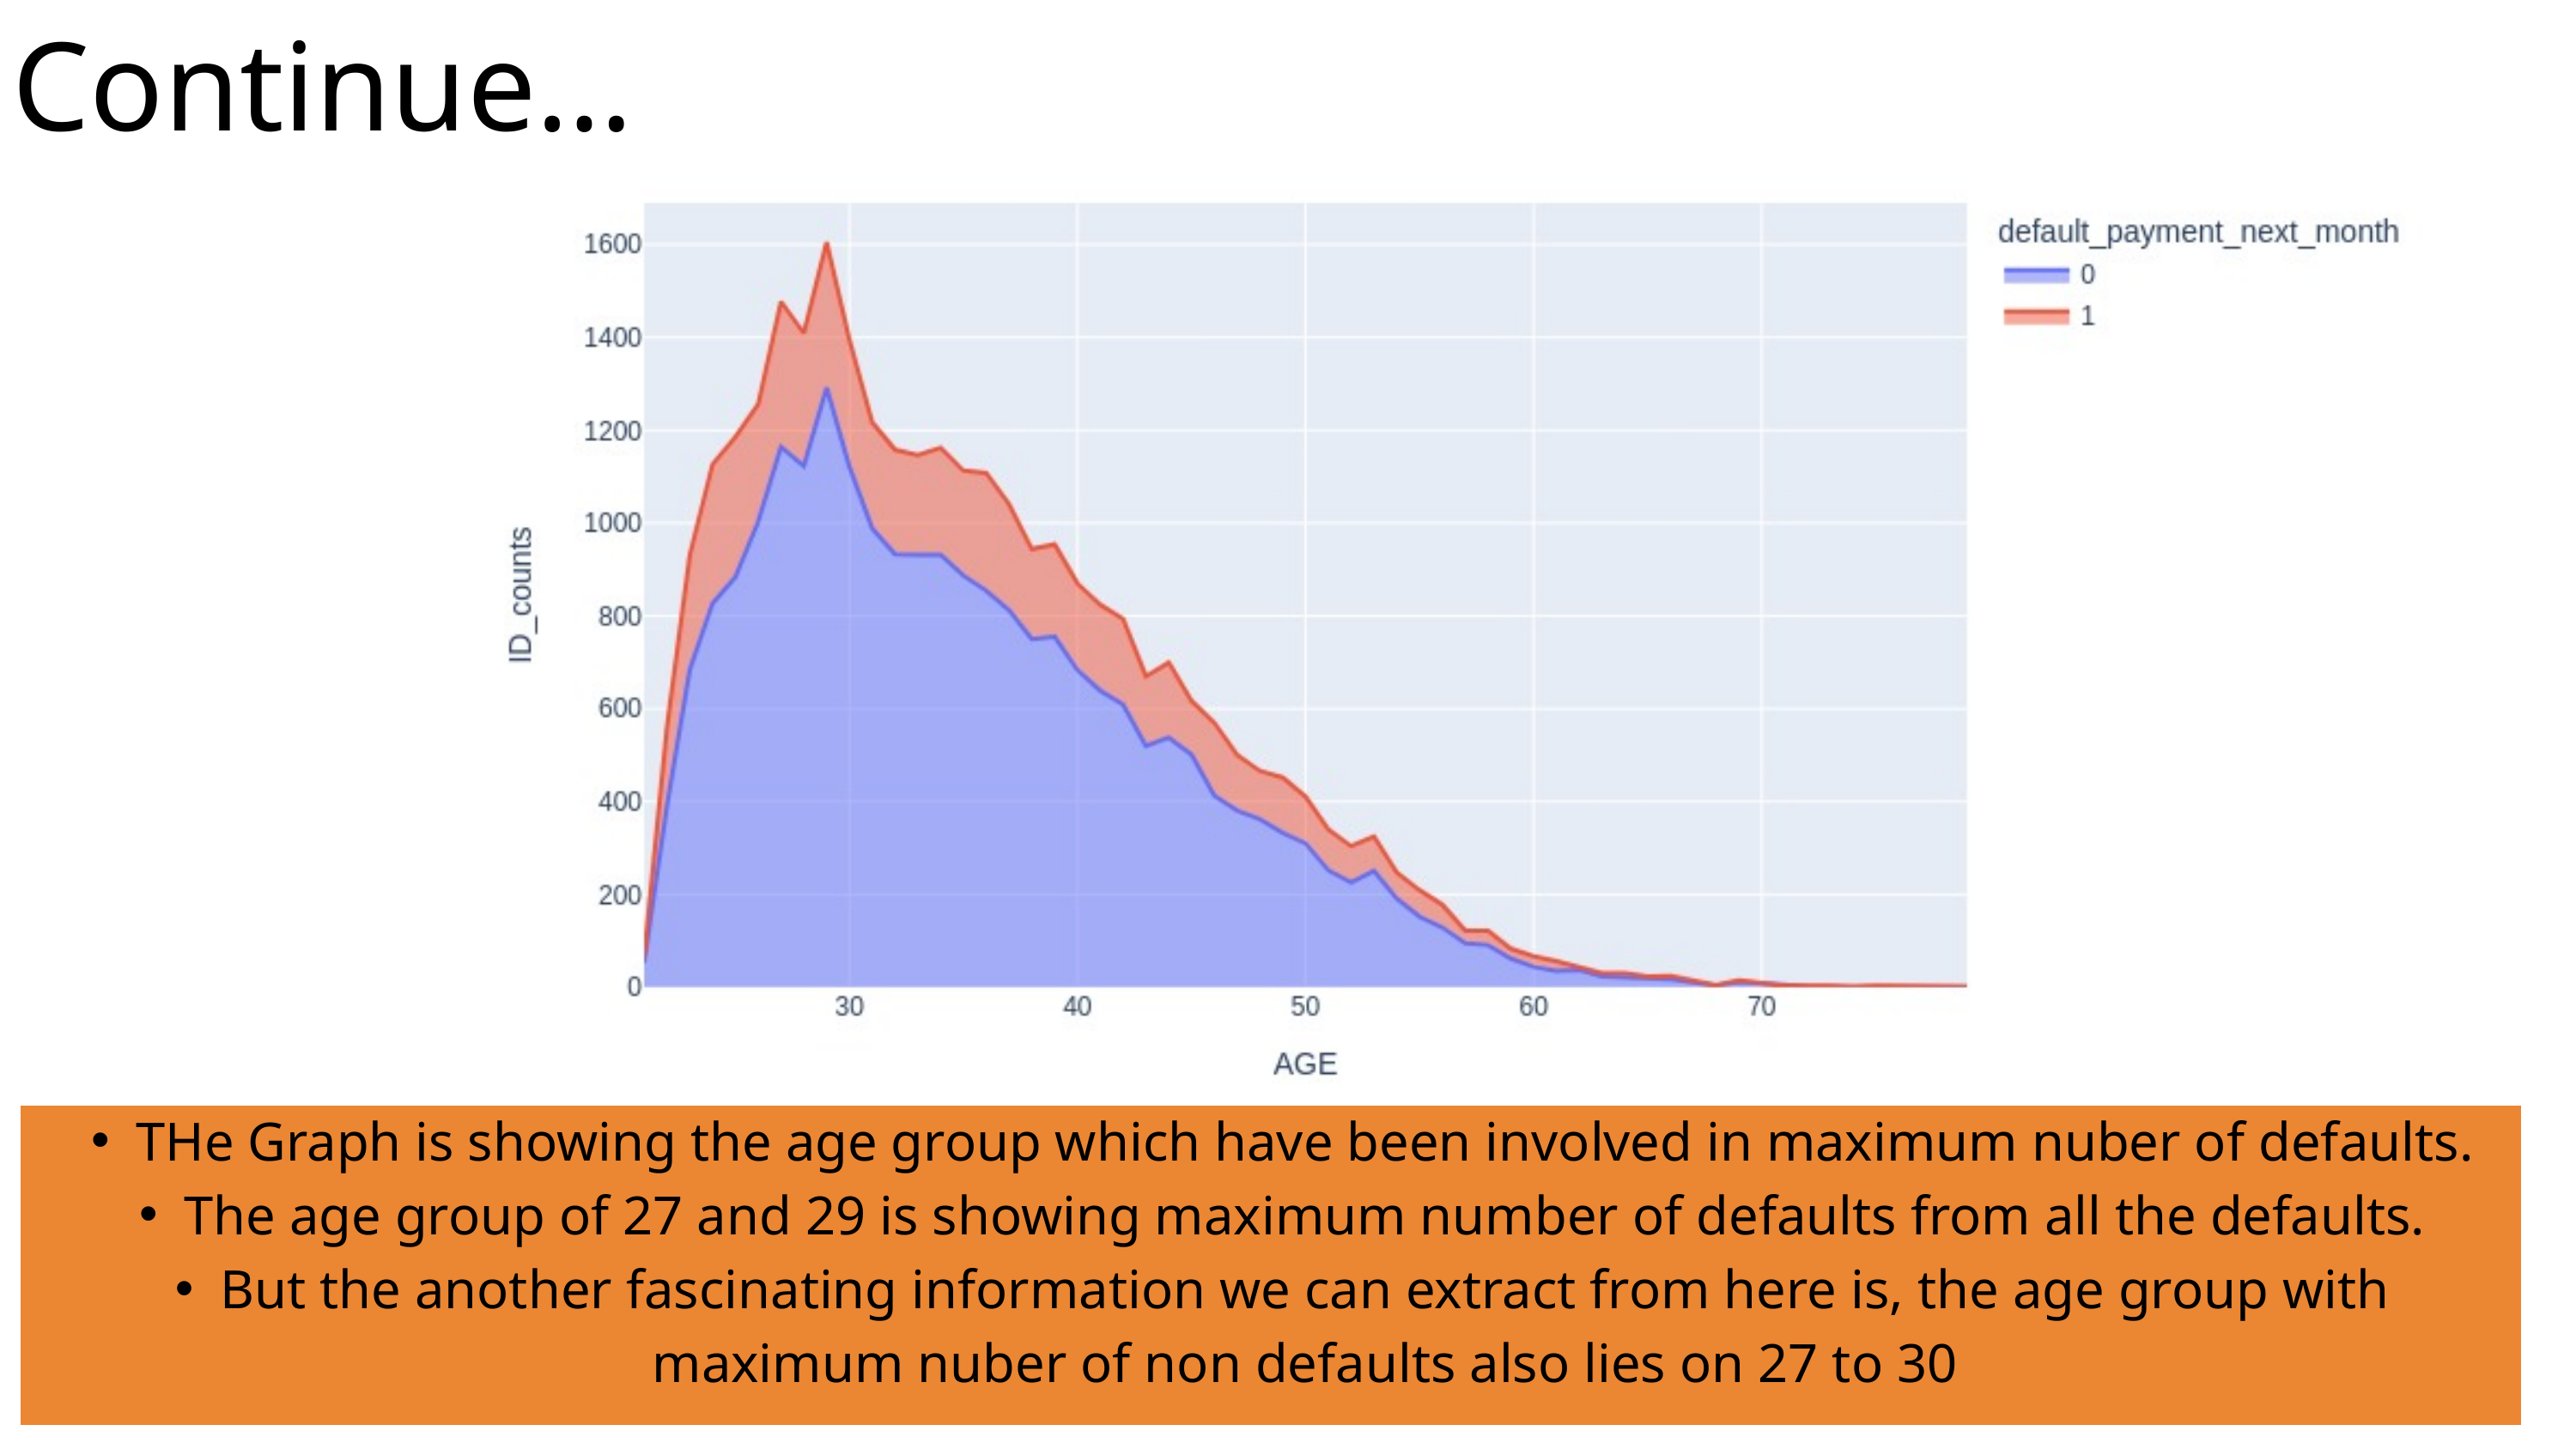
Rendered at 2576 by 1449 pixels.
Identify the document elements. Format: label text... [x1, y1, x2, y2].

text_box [20, 1105, 2522, 1426]
picture [471, 72, 2432, 1105]
text_box THe Graph is showing the age group which have been involved in maximum nuber of defaults. The age group of 27 and 29 is showing maximum number of defaults from all the defaults. But the another fascinating information we can extract from here is, the age group with maximum nuber of non defaults also lies on 27 to 30 [0, 1097, 2521, 1449]
text_box Continue… [0, 0, 647, 156]
